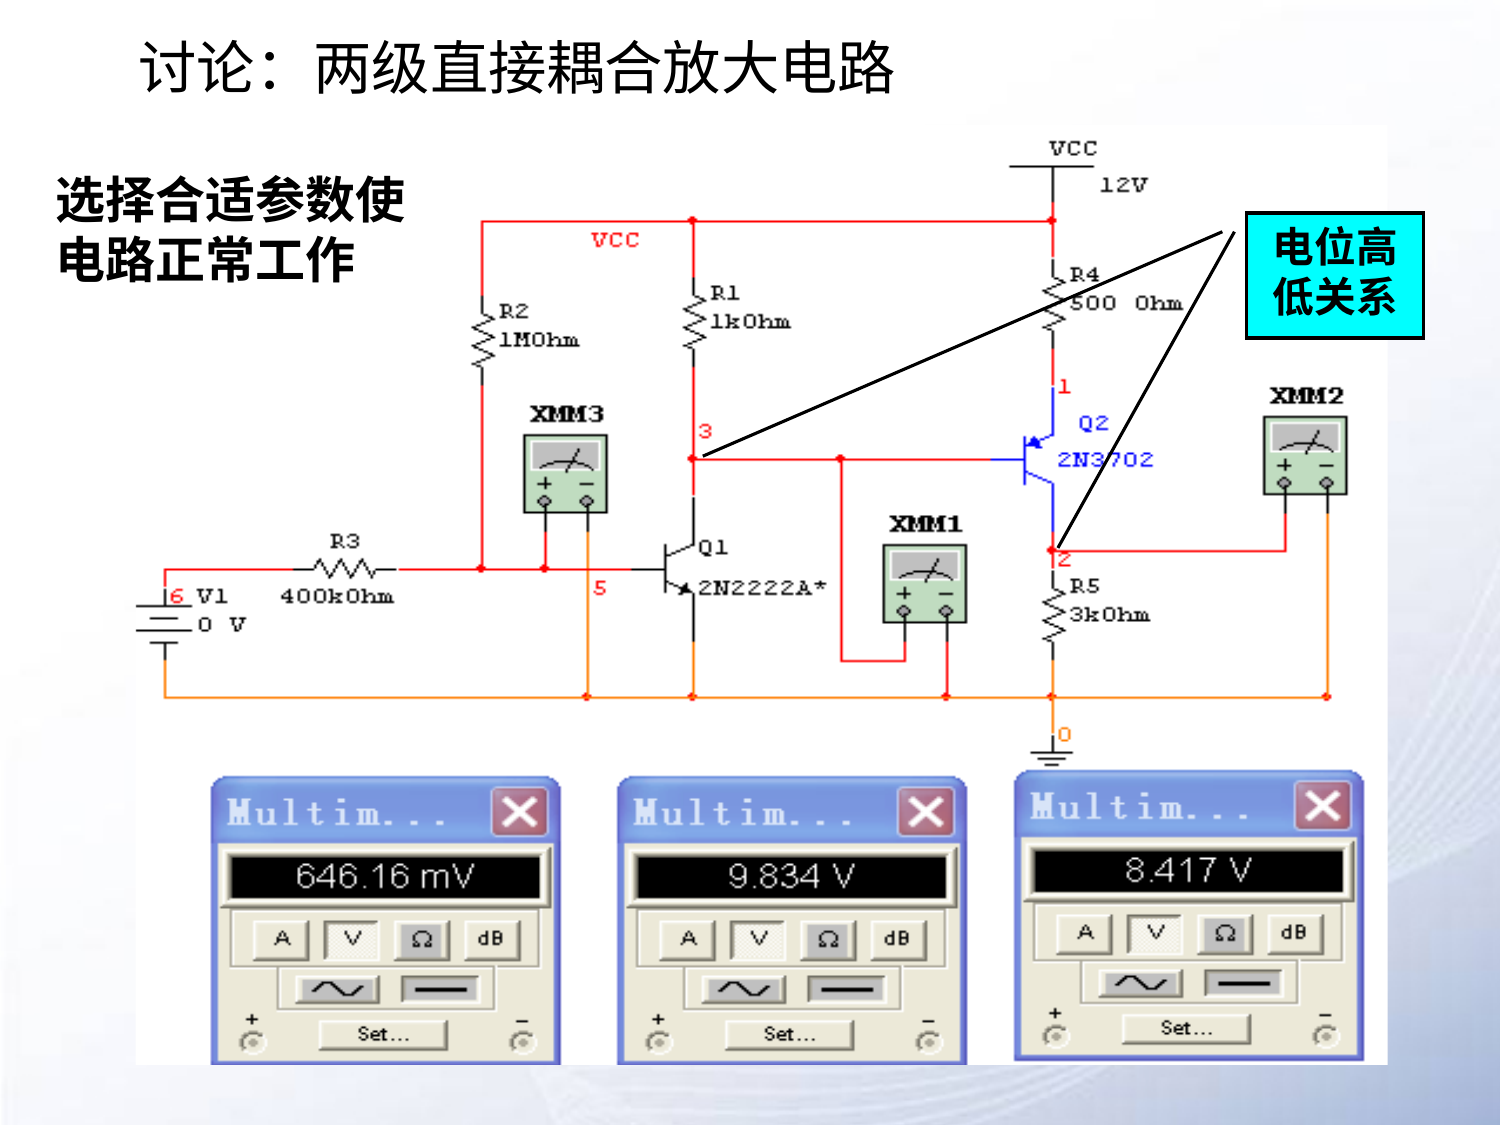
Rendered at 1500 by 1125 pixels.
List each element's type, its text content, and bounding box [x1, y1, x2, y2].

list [135, 125, 1388, 1065]
text_box 电位高低关系 [1388, 213, 1424, 339]
picture [0, 0, 1500, 1125]
title 讨论：两级直接耦合放大电路 [123, 30, 975, 103]
text_box 选择合适参数使电路正常工作 [41, 160, 135, 296]
